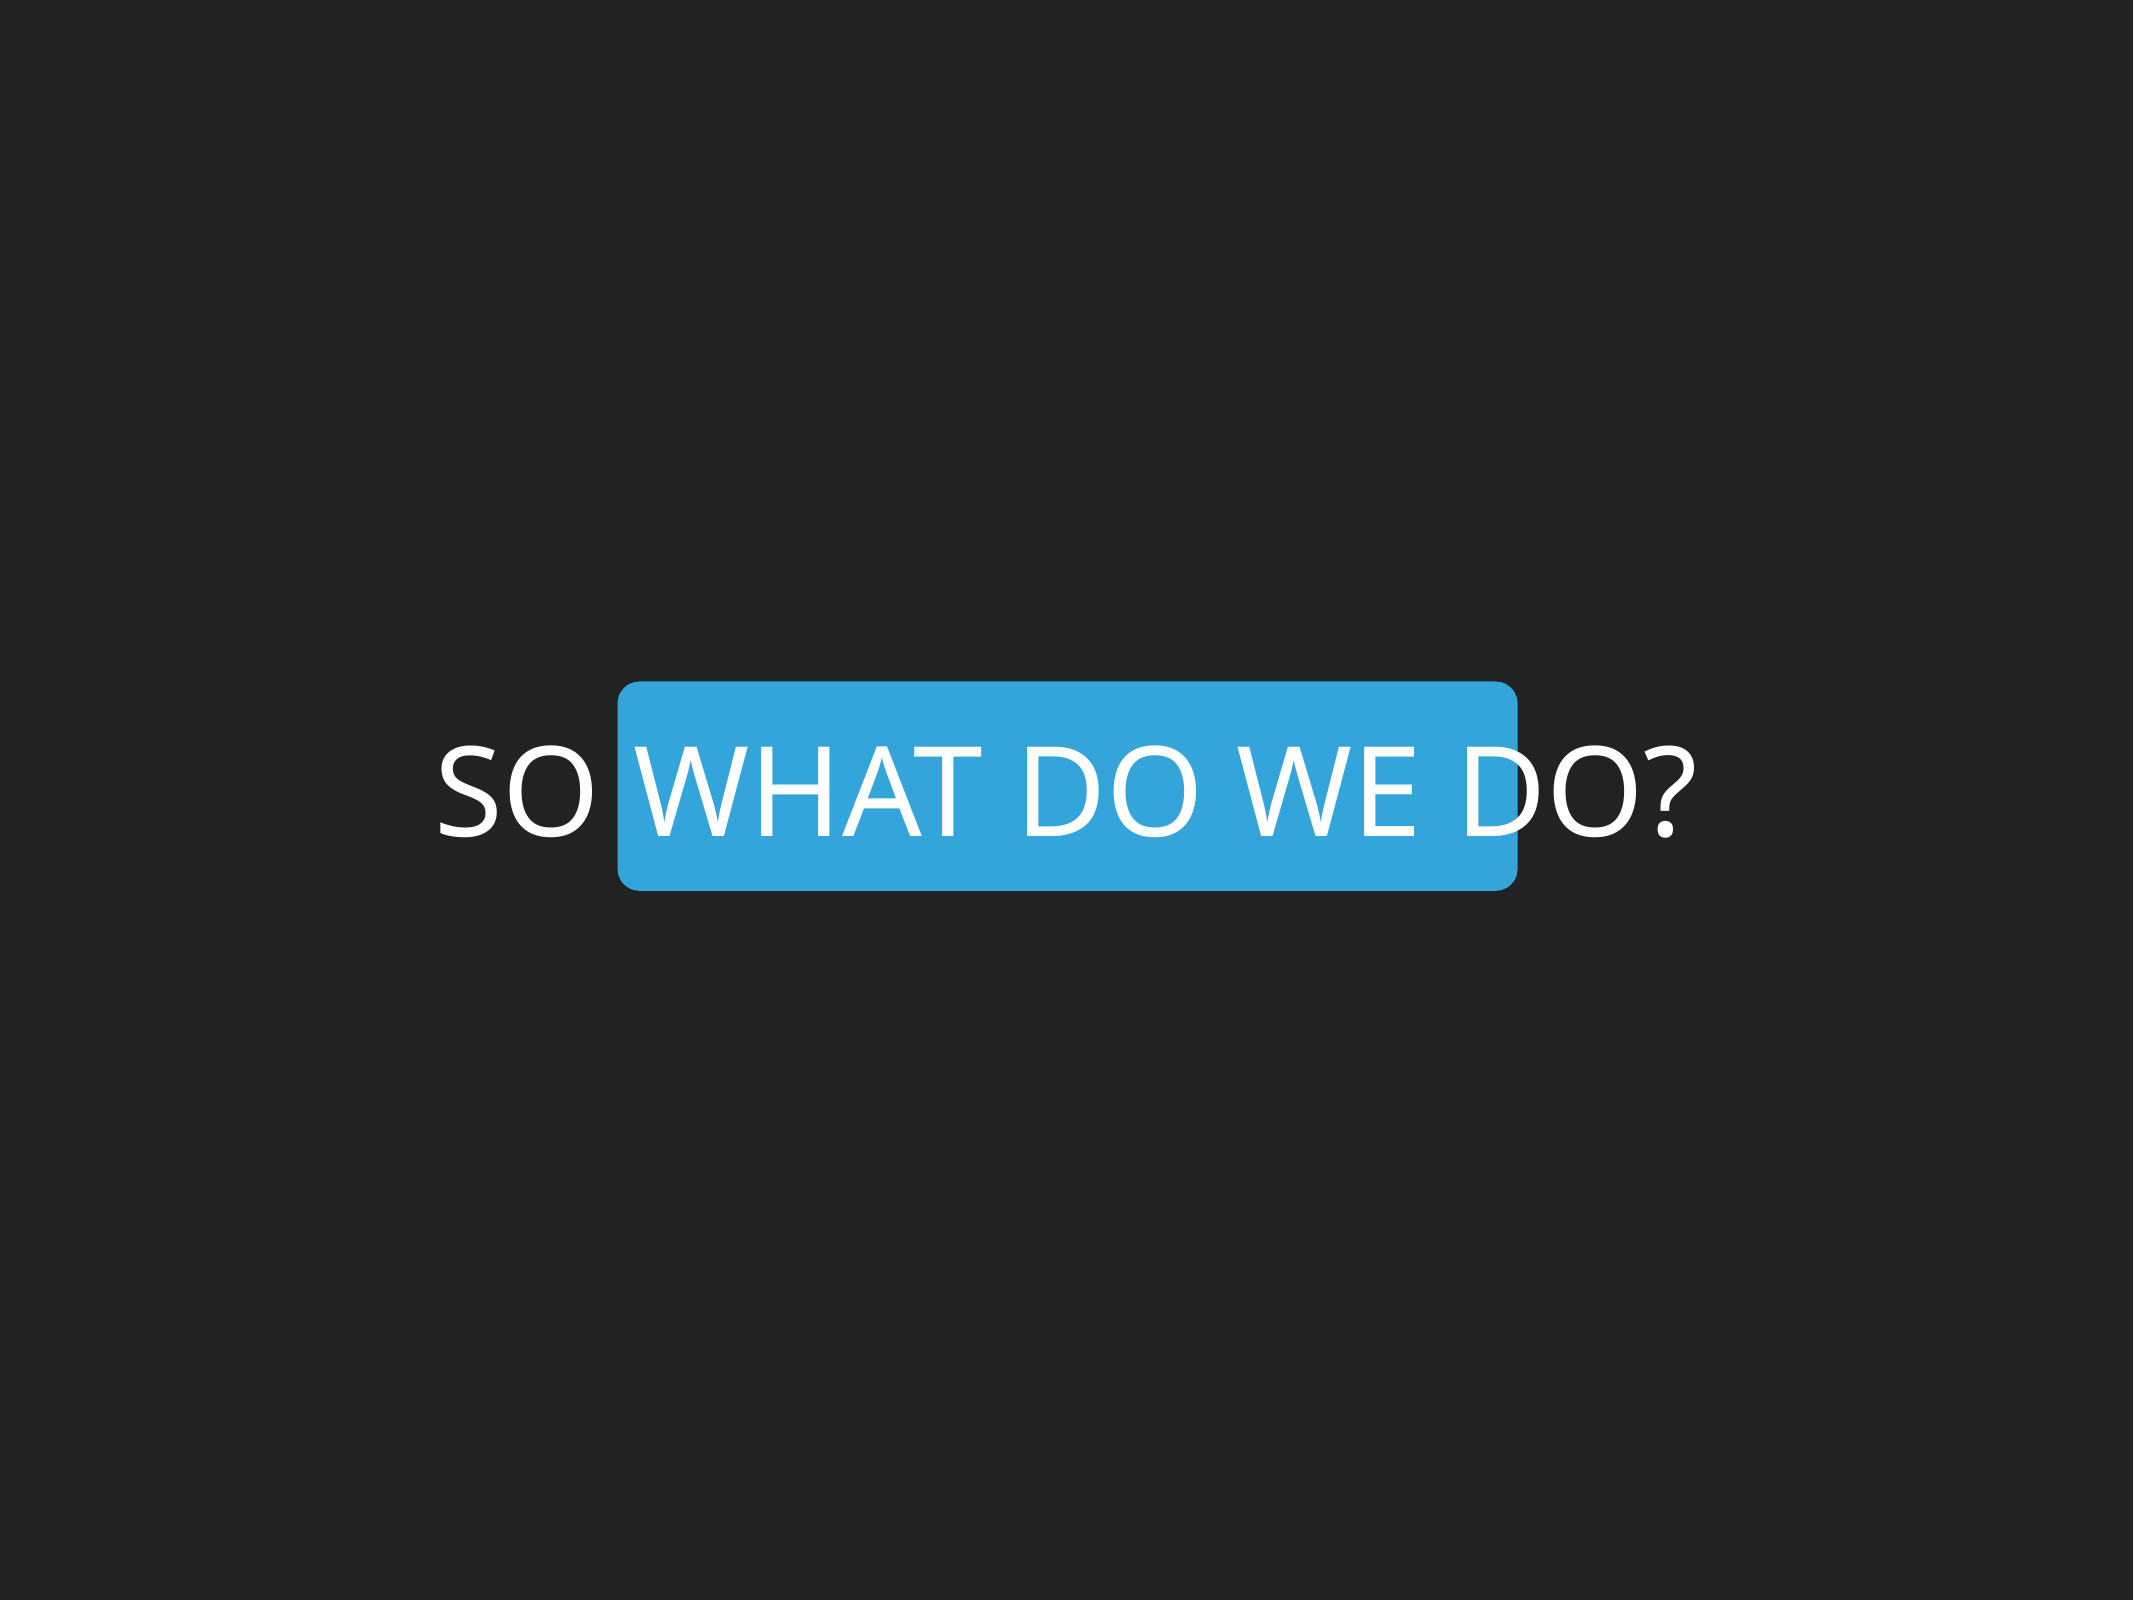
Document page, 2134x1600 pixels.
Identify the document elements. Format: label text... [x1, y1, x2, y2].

text_box [617, 869, 1518, 891]
text_box So What DO we DO? [426, 731, 1707, 869]
text_box [617, 681, 1518, 731]
